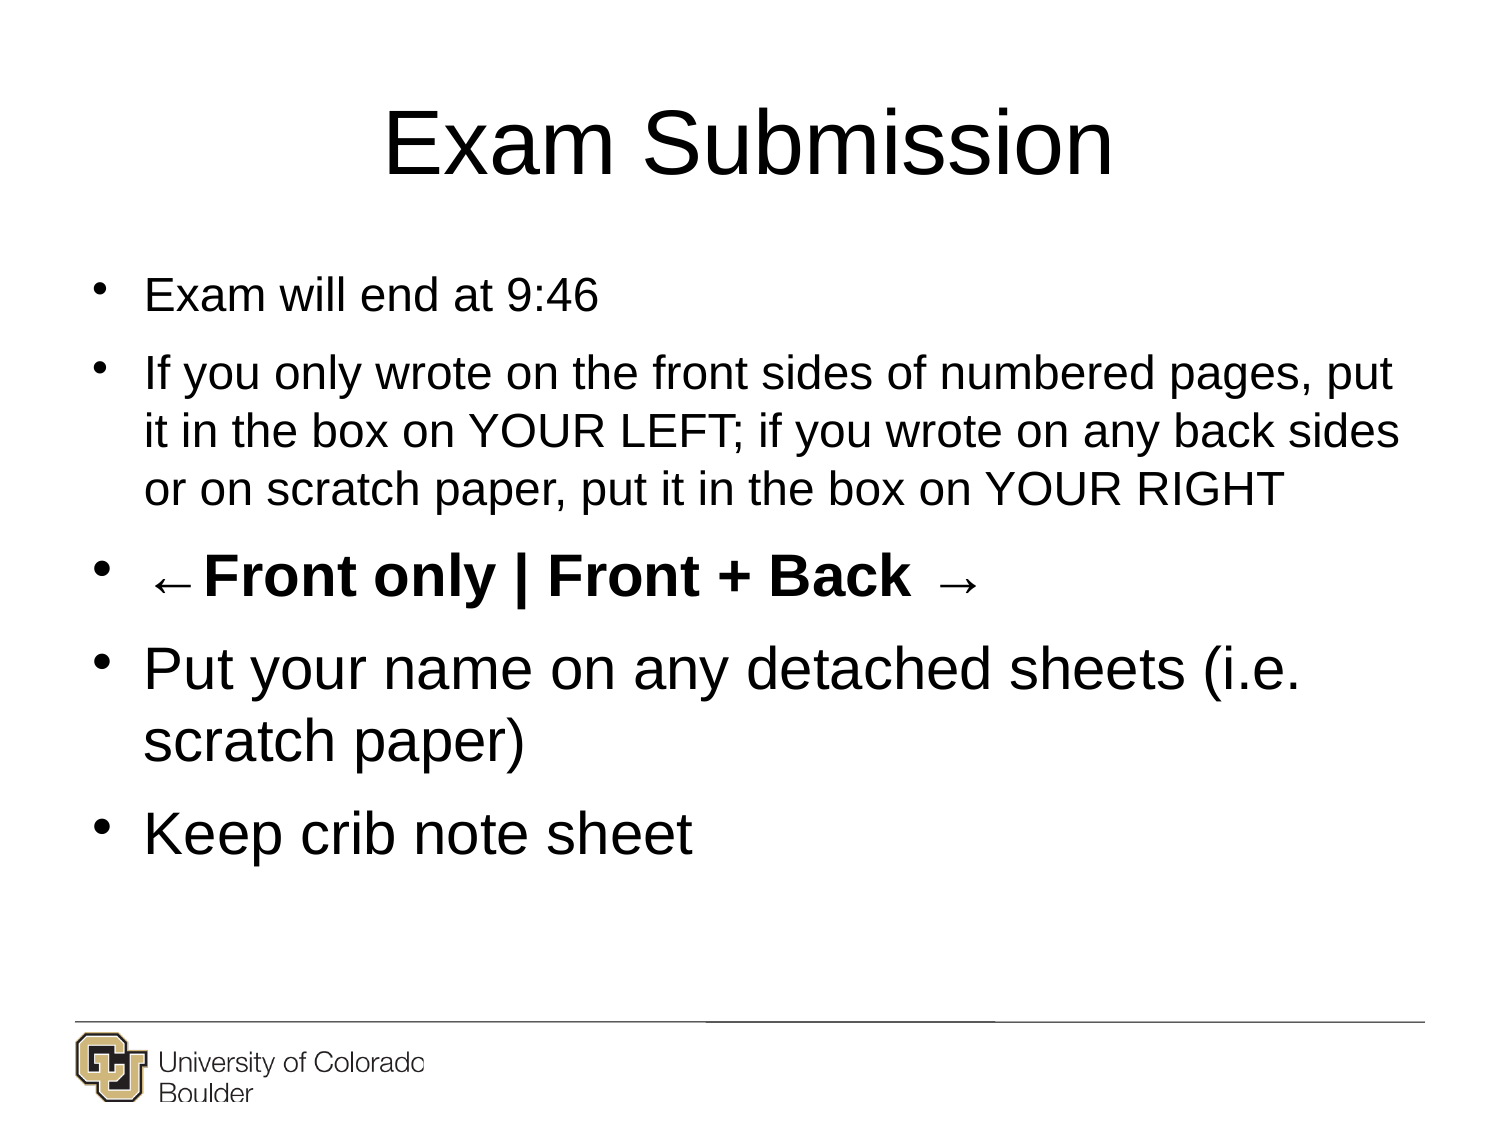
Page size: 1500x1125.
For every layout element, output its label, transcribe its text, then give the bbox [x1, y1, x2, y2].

list Exam will end at 9:46 If you only wrote on the front sides of numbered pages, put it in the box on YOUR LEFT; if you wrote on any back sides or on scratch paper, put it in the box on YOUR RIGHT ←Front only | Front + Back → Put your name on any detached sheets (i.e. scratch paper) Keep crib note sheet [75, 263, 1425, 915]
title Exam Submission [75, 44, 1424, 232]
